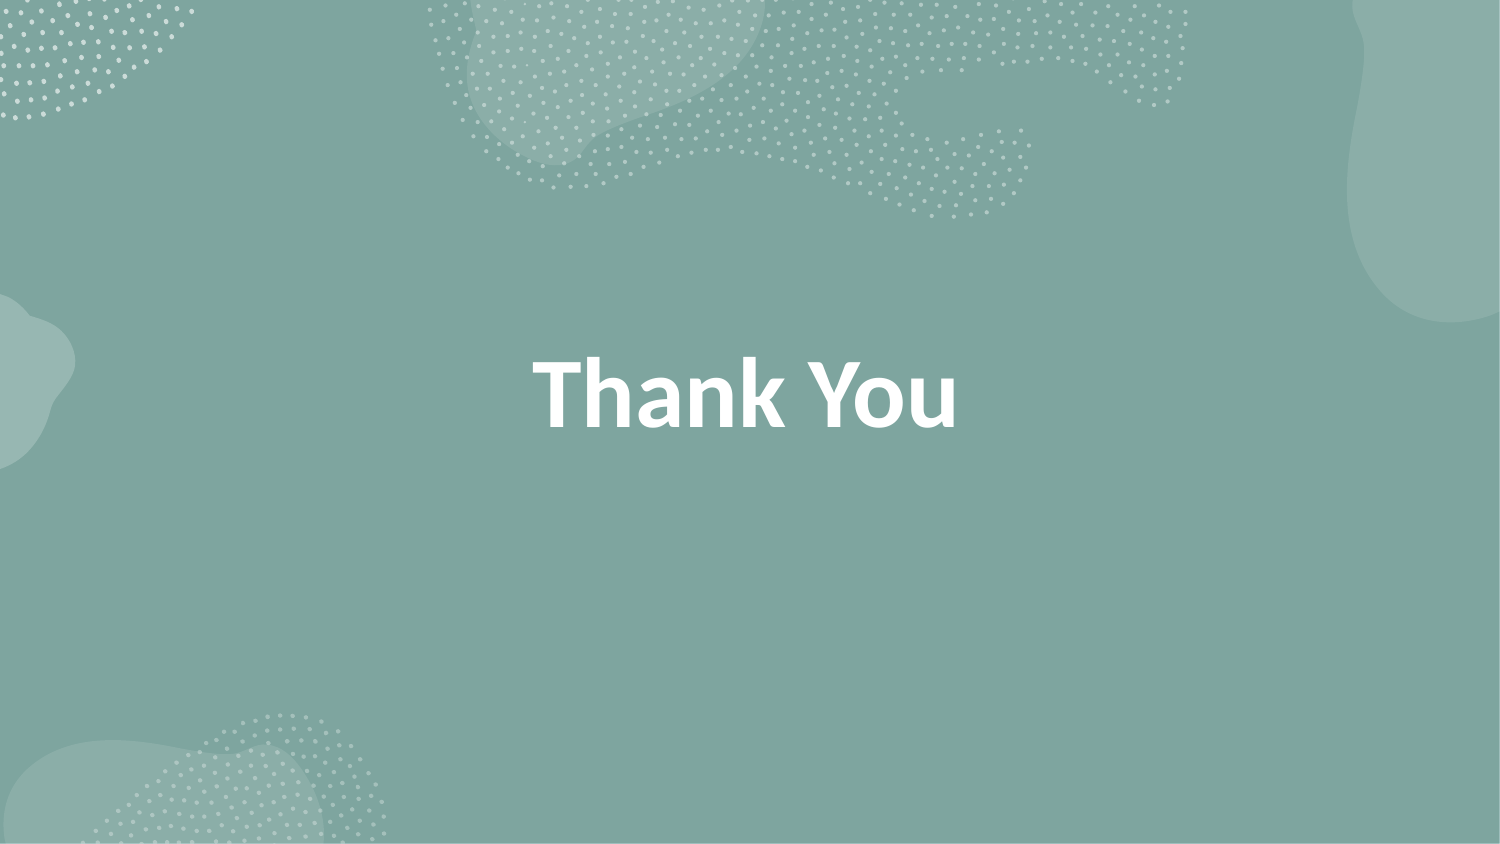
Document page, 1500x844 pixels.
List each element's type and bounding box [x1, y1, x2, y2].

text_box [0, 0, 1500, 844]
